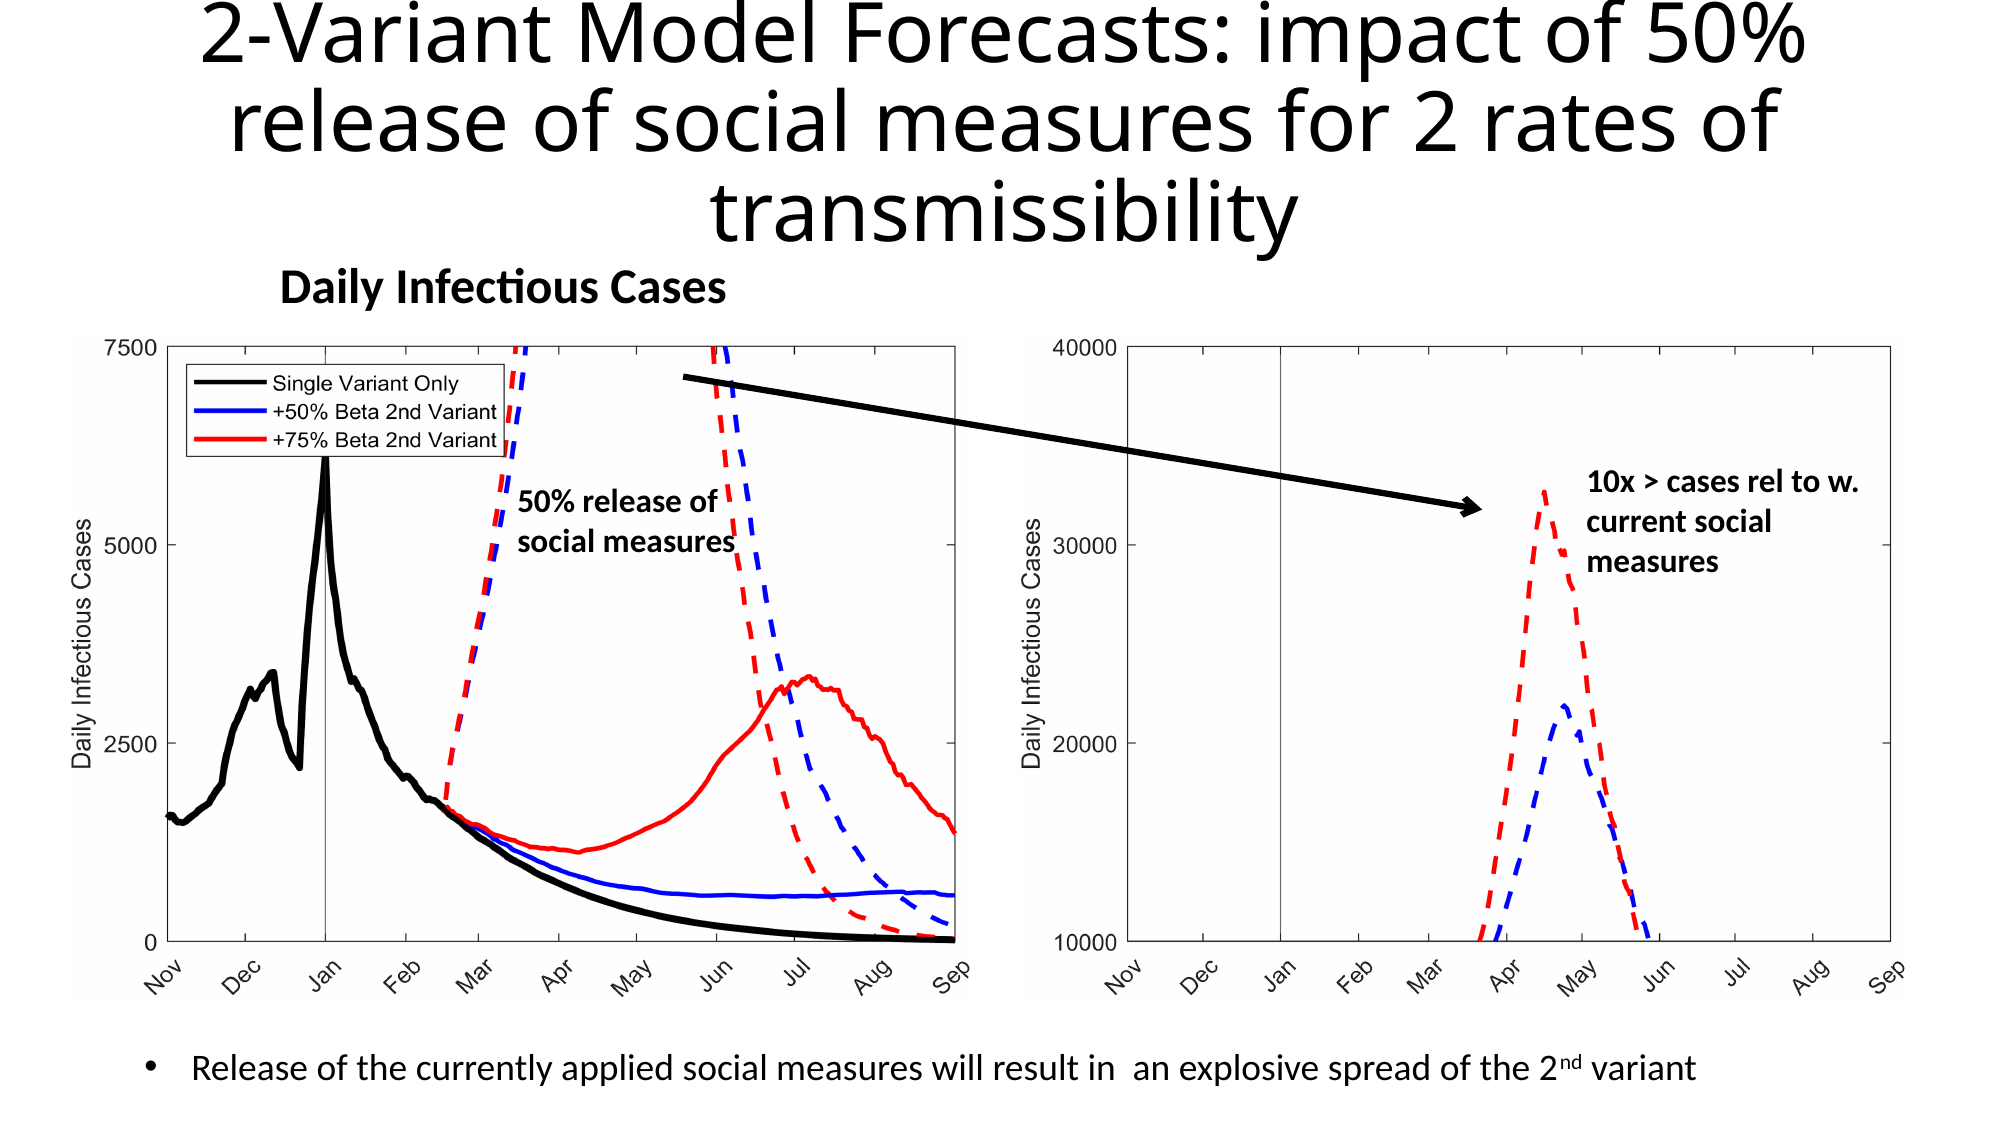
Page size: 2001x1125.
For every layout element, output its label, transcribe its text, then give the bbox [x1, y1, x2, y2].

text_box Daily Infectious Cases [259, 233, 941, 334]
picture [70, 338, 970, 998]
picture [1020, 338, 1905, 998]
title 2-Variant Model Forecasts: impact of 50% release of social measures for 2 rates of transmissibility [104, 16, 1905, 234]
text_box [683, 376, 1483, 510]
text_box Release of the currently applied social measures will result in an explosive spread of the 2nd variant [129, 1035, 1810, 1096]
